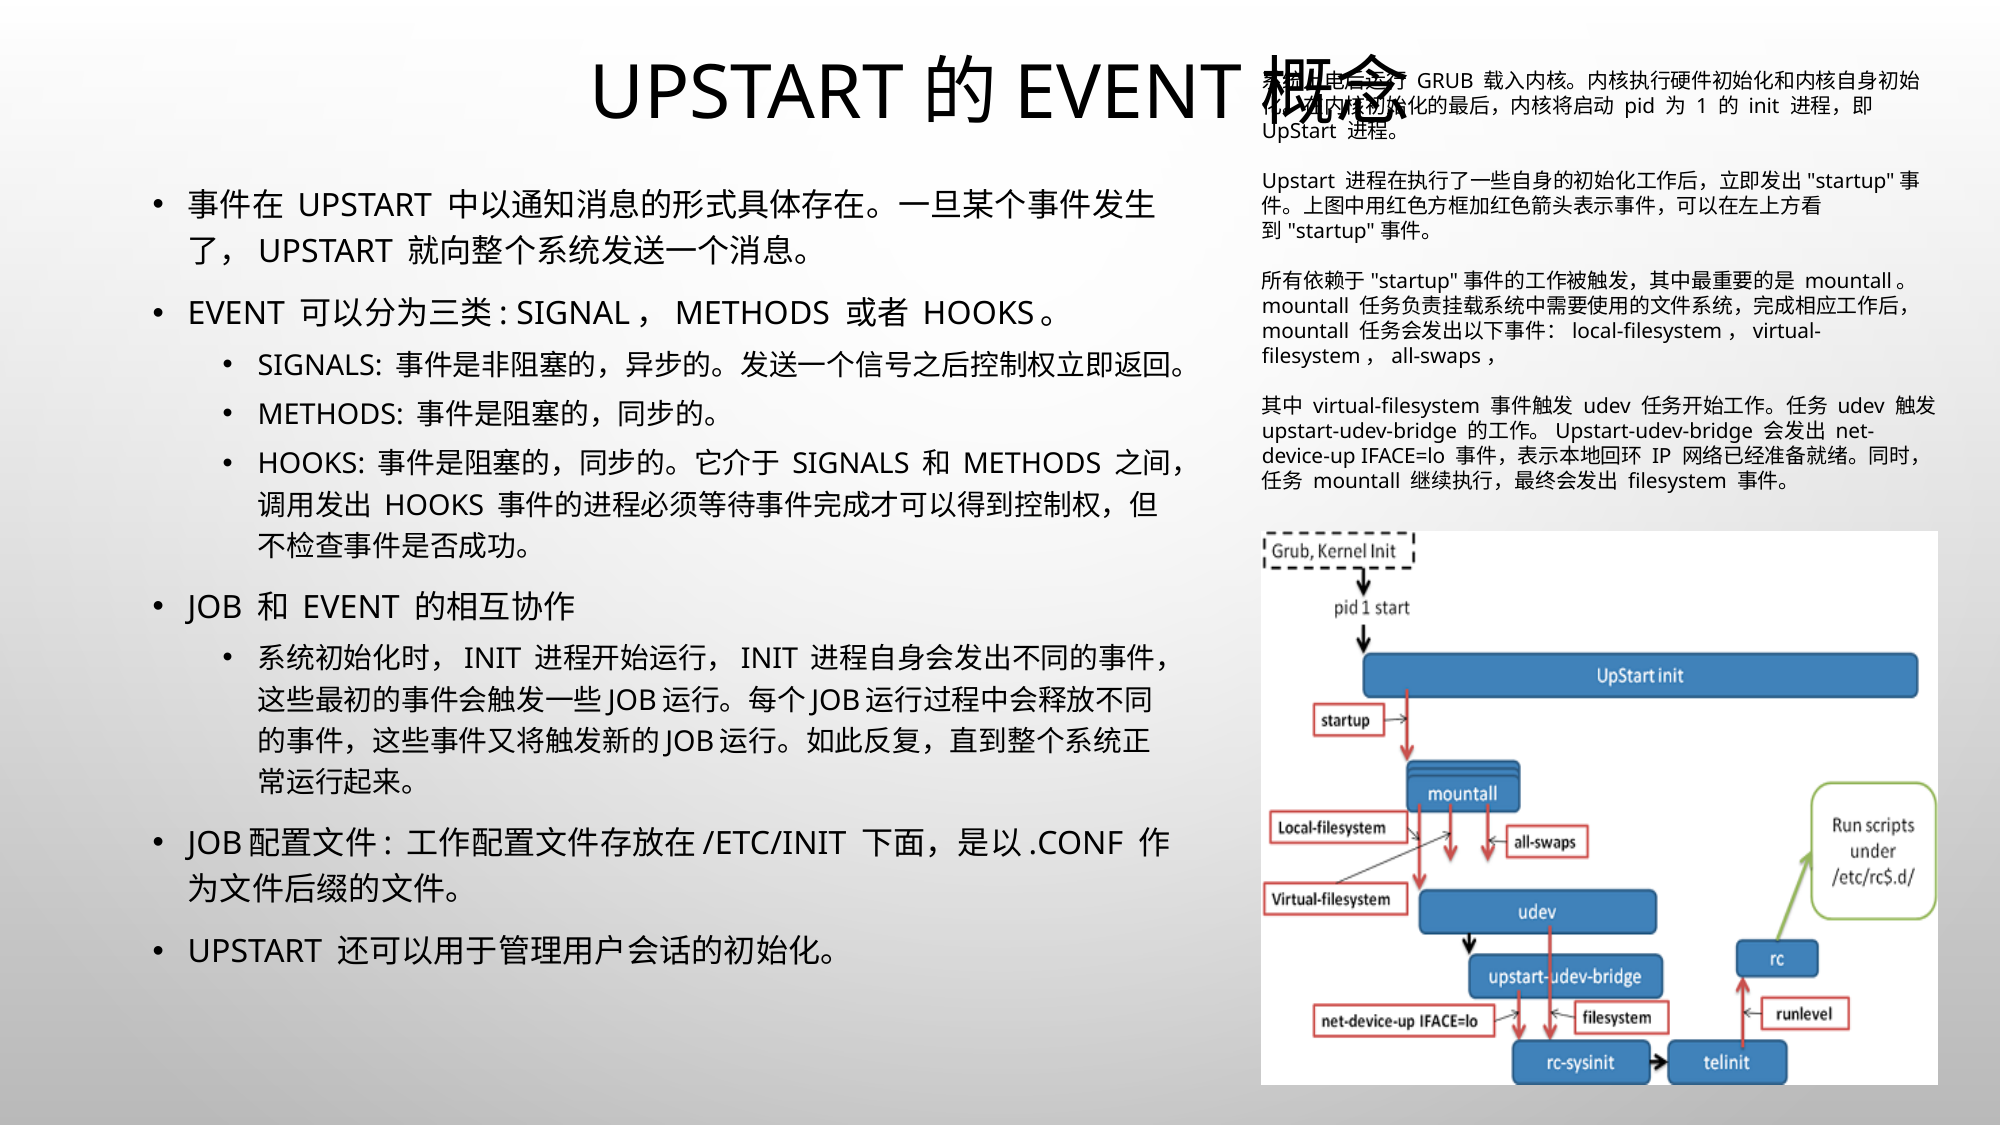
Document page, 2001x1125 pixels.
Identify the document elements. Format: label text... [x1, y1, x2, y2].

title Upstart的Event概念 [137, 43, 1863, 145]
picture [0, 0, 2000, 1125]
text_box 系统上电后运行 GRUB 载入内核。内核执行硬件初始化和内核自身初始化。在内核初始化的最后，内核将启动 pid 为 1 的 init 进程，即 UpStart 进程。 Upstart 进程在执行了一些自身的初始化工作后，立即发出"startup"事件。上图中用红色方框加红色箭头表示事件，可以在左上方看到"startup"事件。 所有依赖于"startup"事件的工作被触发，其中最重要的是 mountall。mountall 任务负责挂载系统中需要使用的文件系统，完成相应工作后，mountall 任务会发出以下事件：local-filesystem，virtual-filesystem，all-swaps， 其中 virtual-filesystem 事件触发 udev 任务开始工作。任务 udev 触发 upstart-udev-bridge 的工作。Upstart-udev-bridge 会发出 net-device-up IFACE=lo 事件，表示本地回环 IP 网络已经准备就绪。同时，任务 mountall 继续执行，最终会发出 filesystem 事件。 [1247, 60, 1952, 500]
list 事件在 upstart 中以通知消息的形式具体存在。一旦某个事件发生了，Upstart 就向整个系统发送一个消息。 Event 可以分为三类: signal，methods 或者 hooks。 Signals: 事件是非阻塞的，异步的。发送一个信号之后控制权立即返回。 Methods: 事件是阻塞的，同步的。 Hooks: 事件是阻塞的，同步的。它介于 Signals 和 Methods 之间，调用发出 Hooks 事件的进程必须等待事件完成才可以得到控制权，但不检查事件是否成功。 Job 和 Event 的相互协作 系统初始化时，init 进程开始运行，init 进程自身会发出不同的事件，这些最初的事件会触发一些Job运行。每个Job运行过程中会释放不同的事件，这些事件又将触发新的Job运行。如此反复，直到整个系统正常运行起来。 Job配置文件: 工作配置文件存放在/etc/init 下面，是以.conf 作为文件后缀的文件。 UpStart 还可以用于管理用户会话的初始化。 [137, 169, 1189, 1014]
